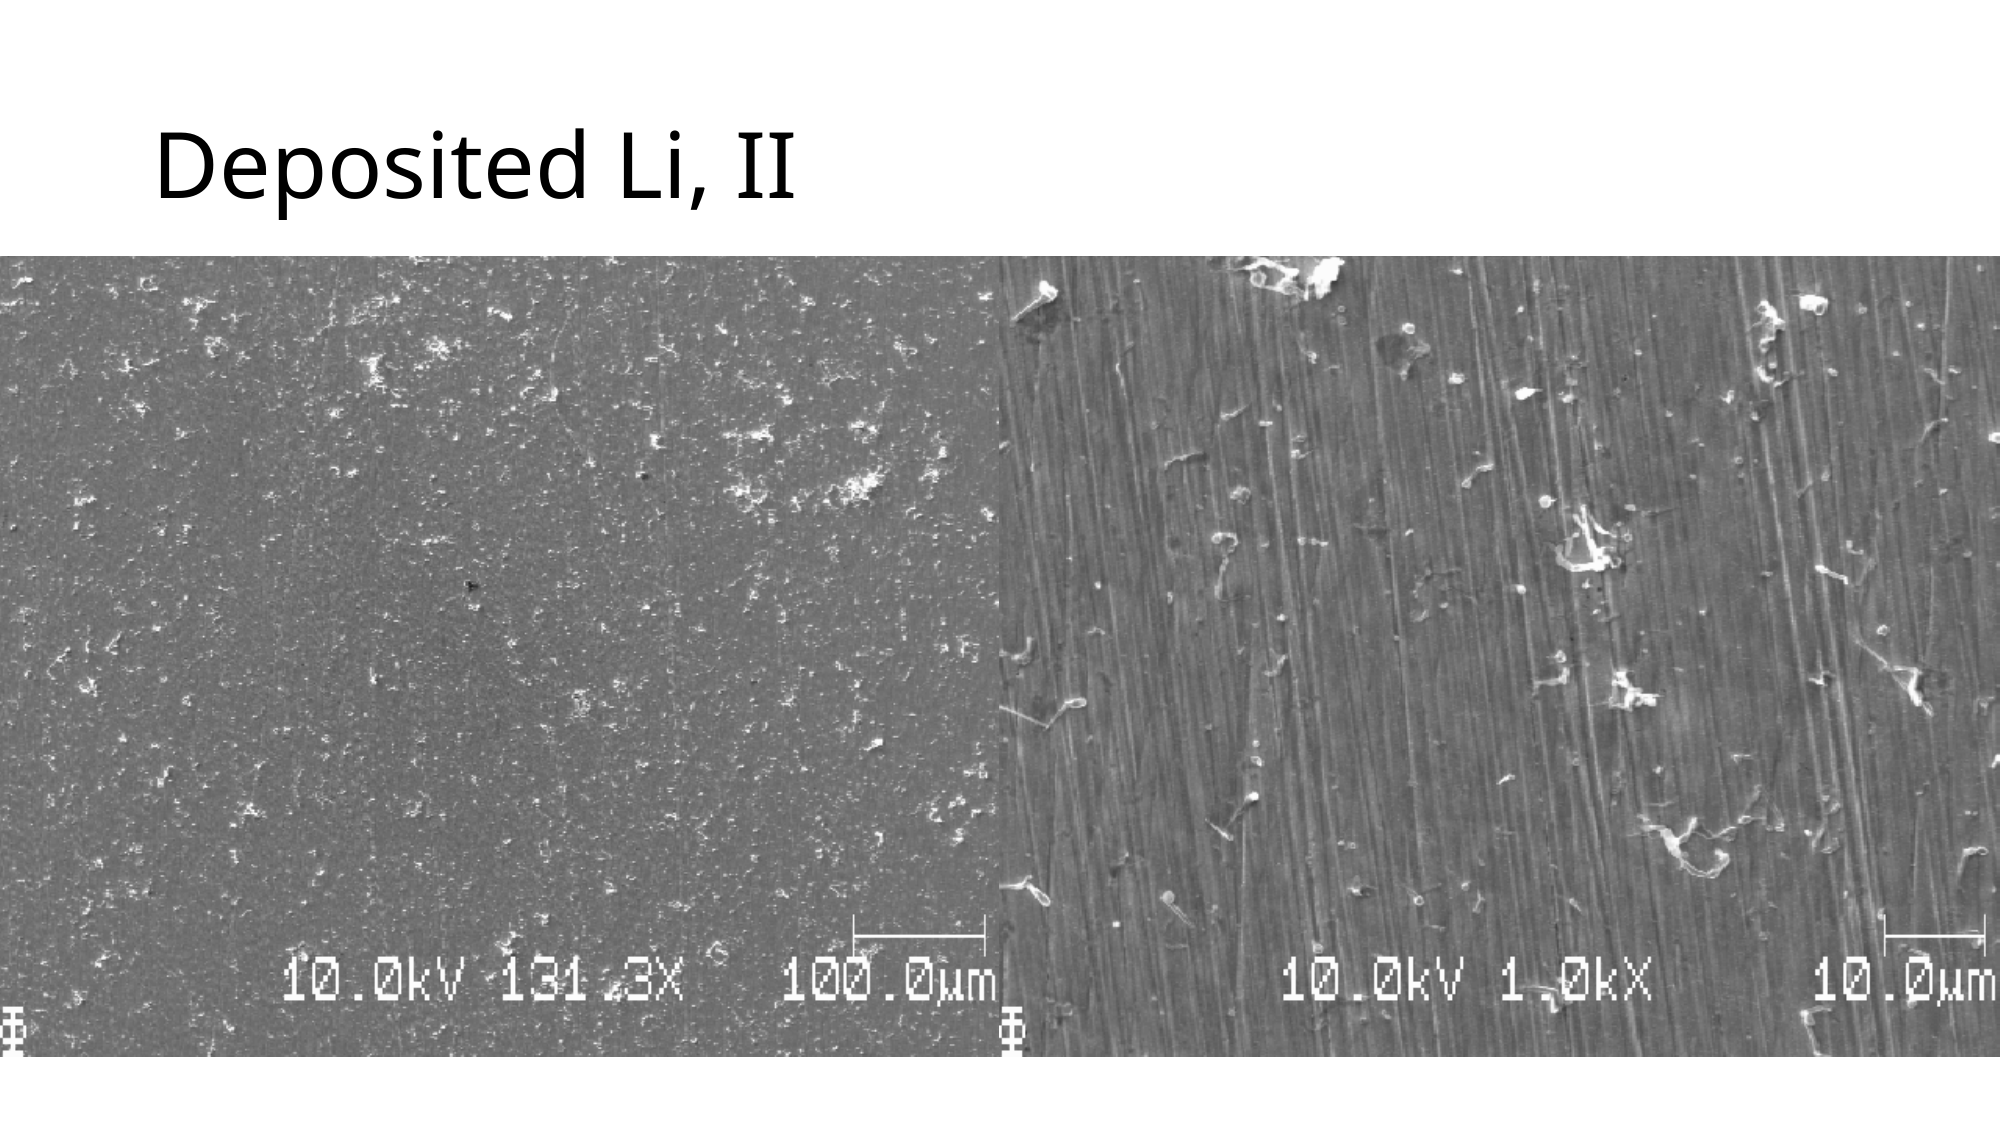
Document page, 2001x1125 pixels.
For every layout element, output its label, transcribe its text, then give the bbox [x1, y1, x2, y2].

title Deposited Li, II [137, 59, 1863, 256]
picture [0, 256, 2000, 1057]
